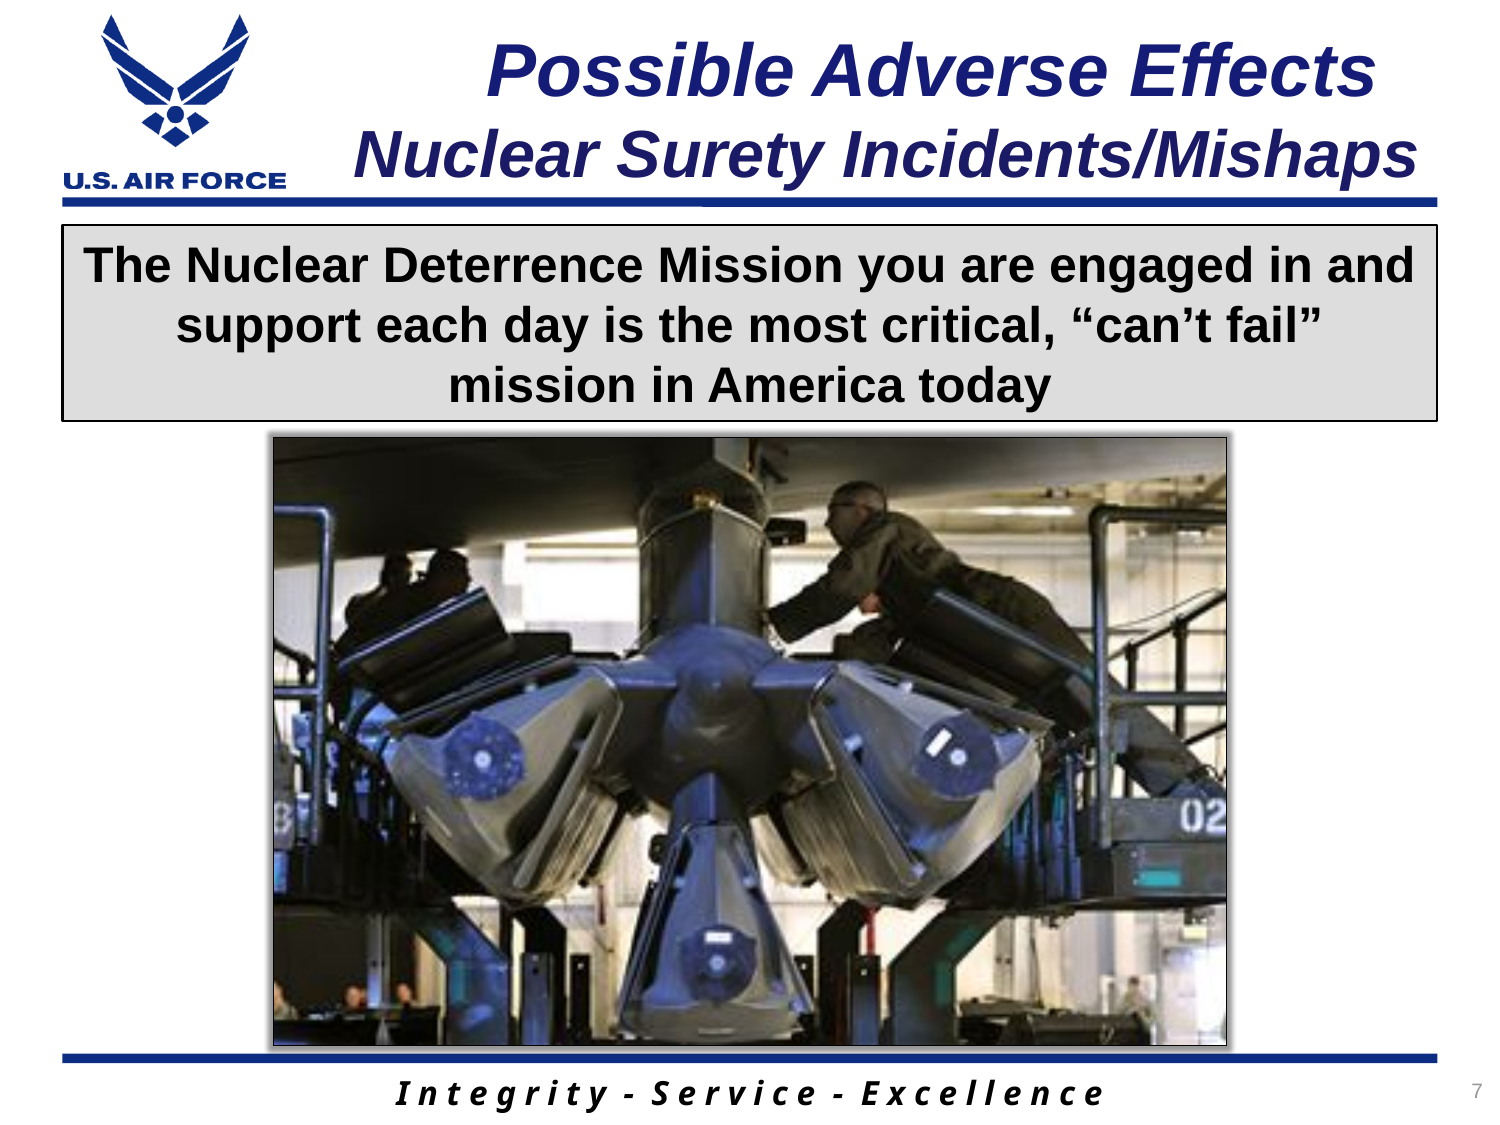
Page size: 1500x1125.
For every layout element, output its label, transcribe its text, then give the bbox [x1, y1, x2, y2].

picture [64, 14, 272, 189]
title Possible Adverse Effects Nuclear Surety Incidents/Mishaps [272, 12, 1436, 201]
picture [273, 437, 1227, 1046]
text_box The Nuclear Deterrence Mission you are engaged in and support each day is the most critical, “can’t fail” mission in America today [62, 224, 1438, 422]
slide_number 7 [1310, 1070, 1498, 1121]
